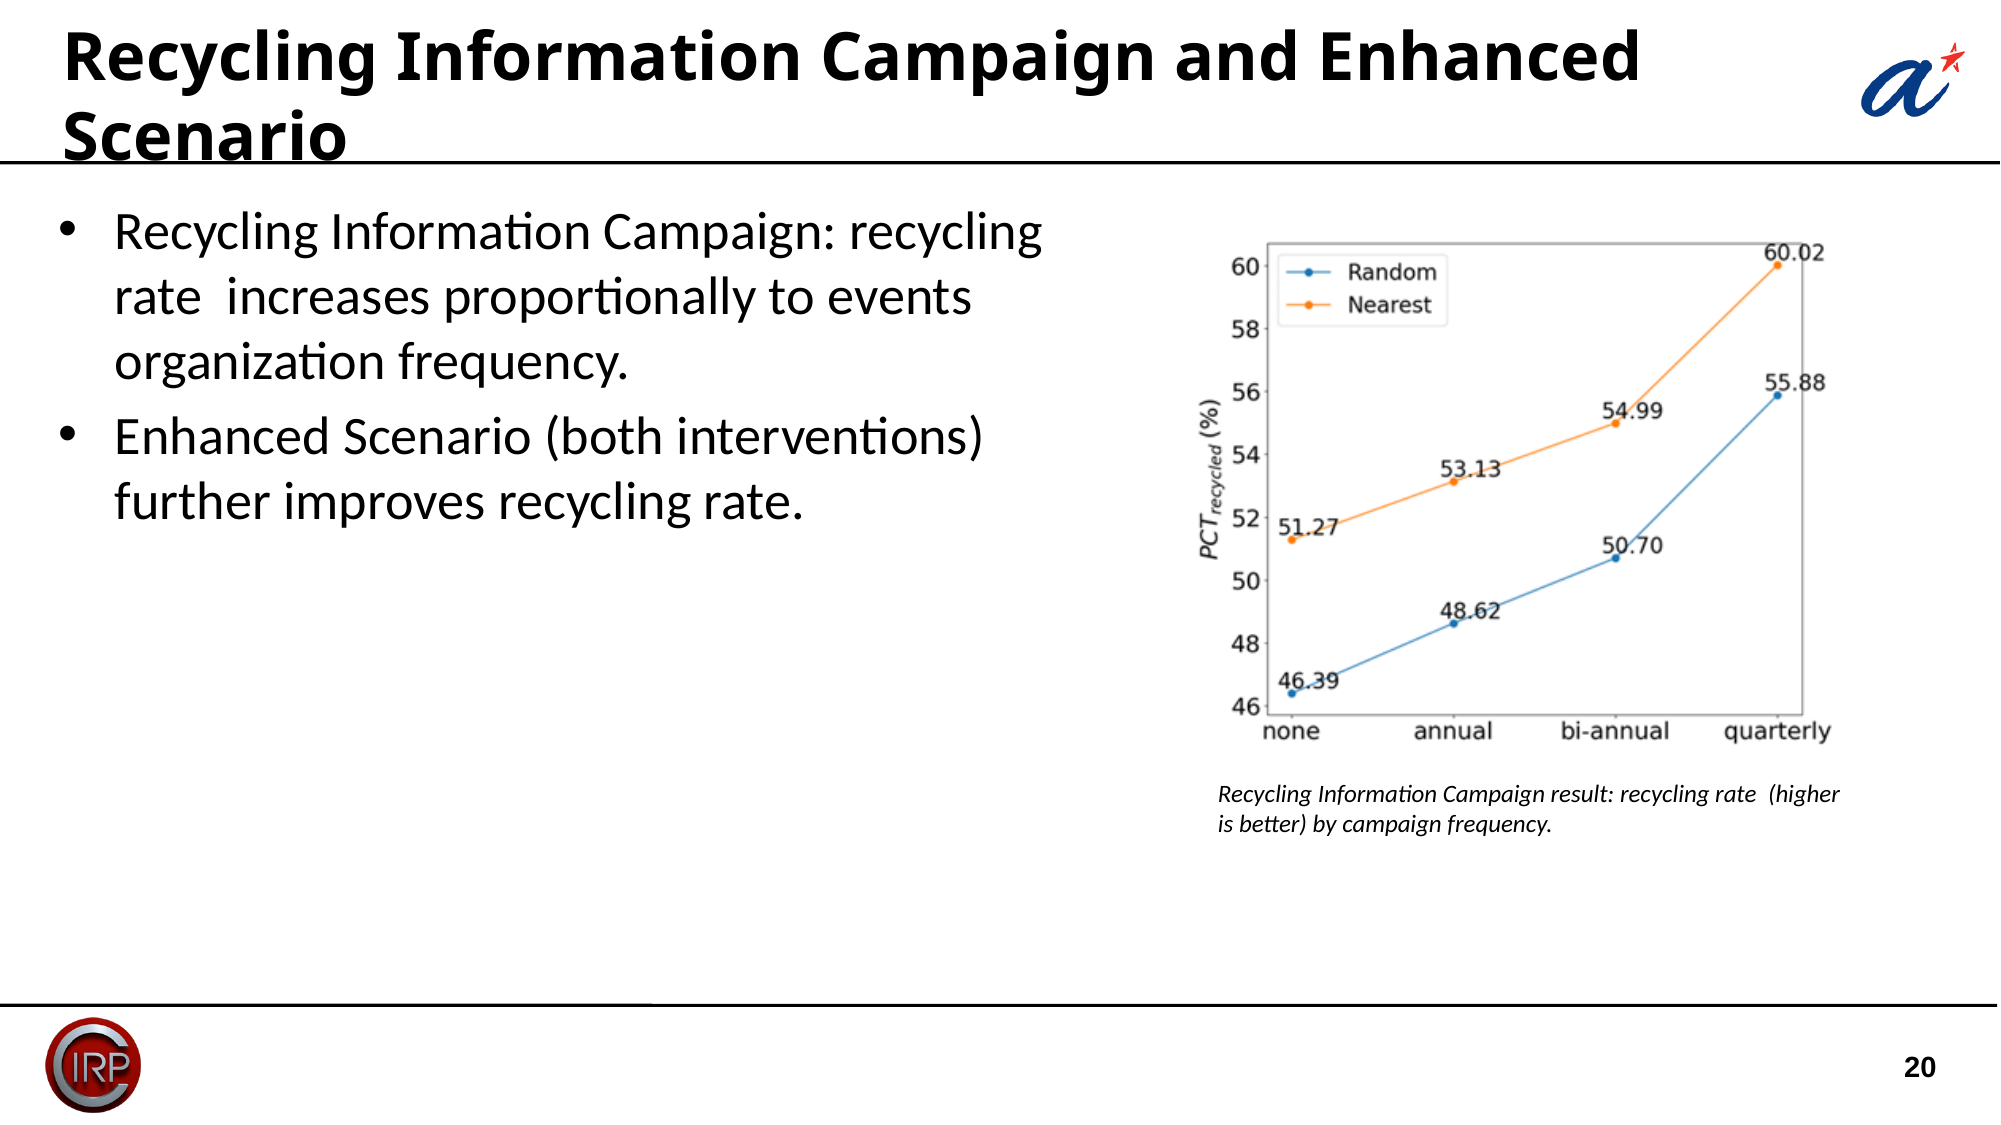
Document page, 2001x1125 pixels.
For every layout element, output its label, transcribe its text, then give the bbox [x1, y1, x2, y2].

picture [45, 1017, 141, 1113]
picture [1852, 19, 1973, 140]
title Recycling Information Campaign and Enhanced Scenario [47, 37, 1952, 150]
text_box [1175, 220, 1876, 849]
